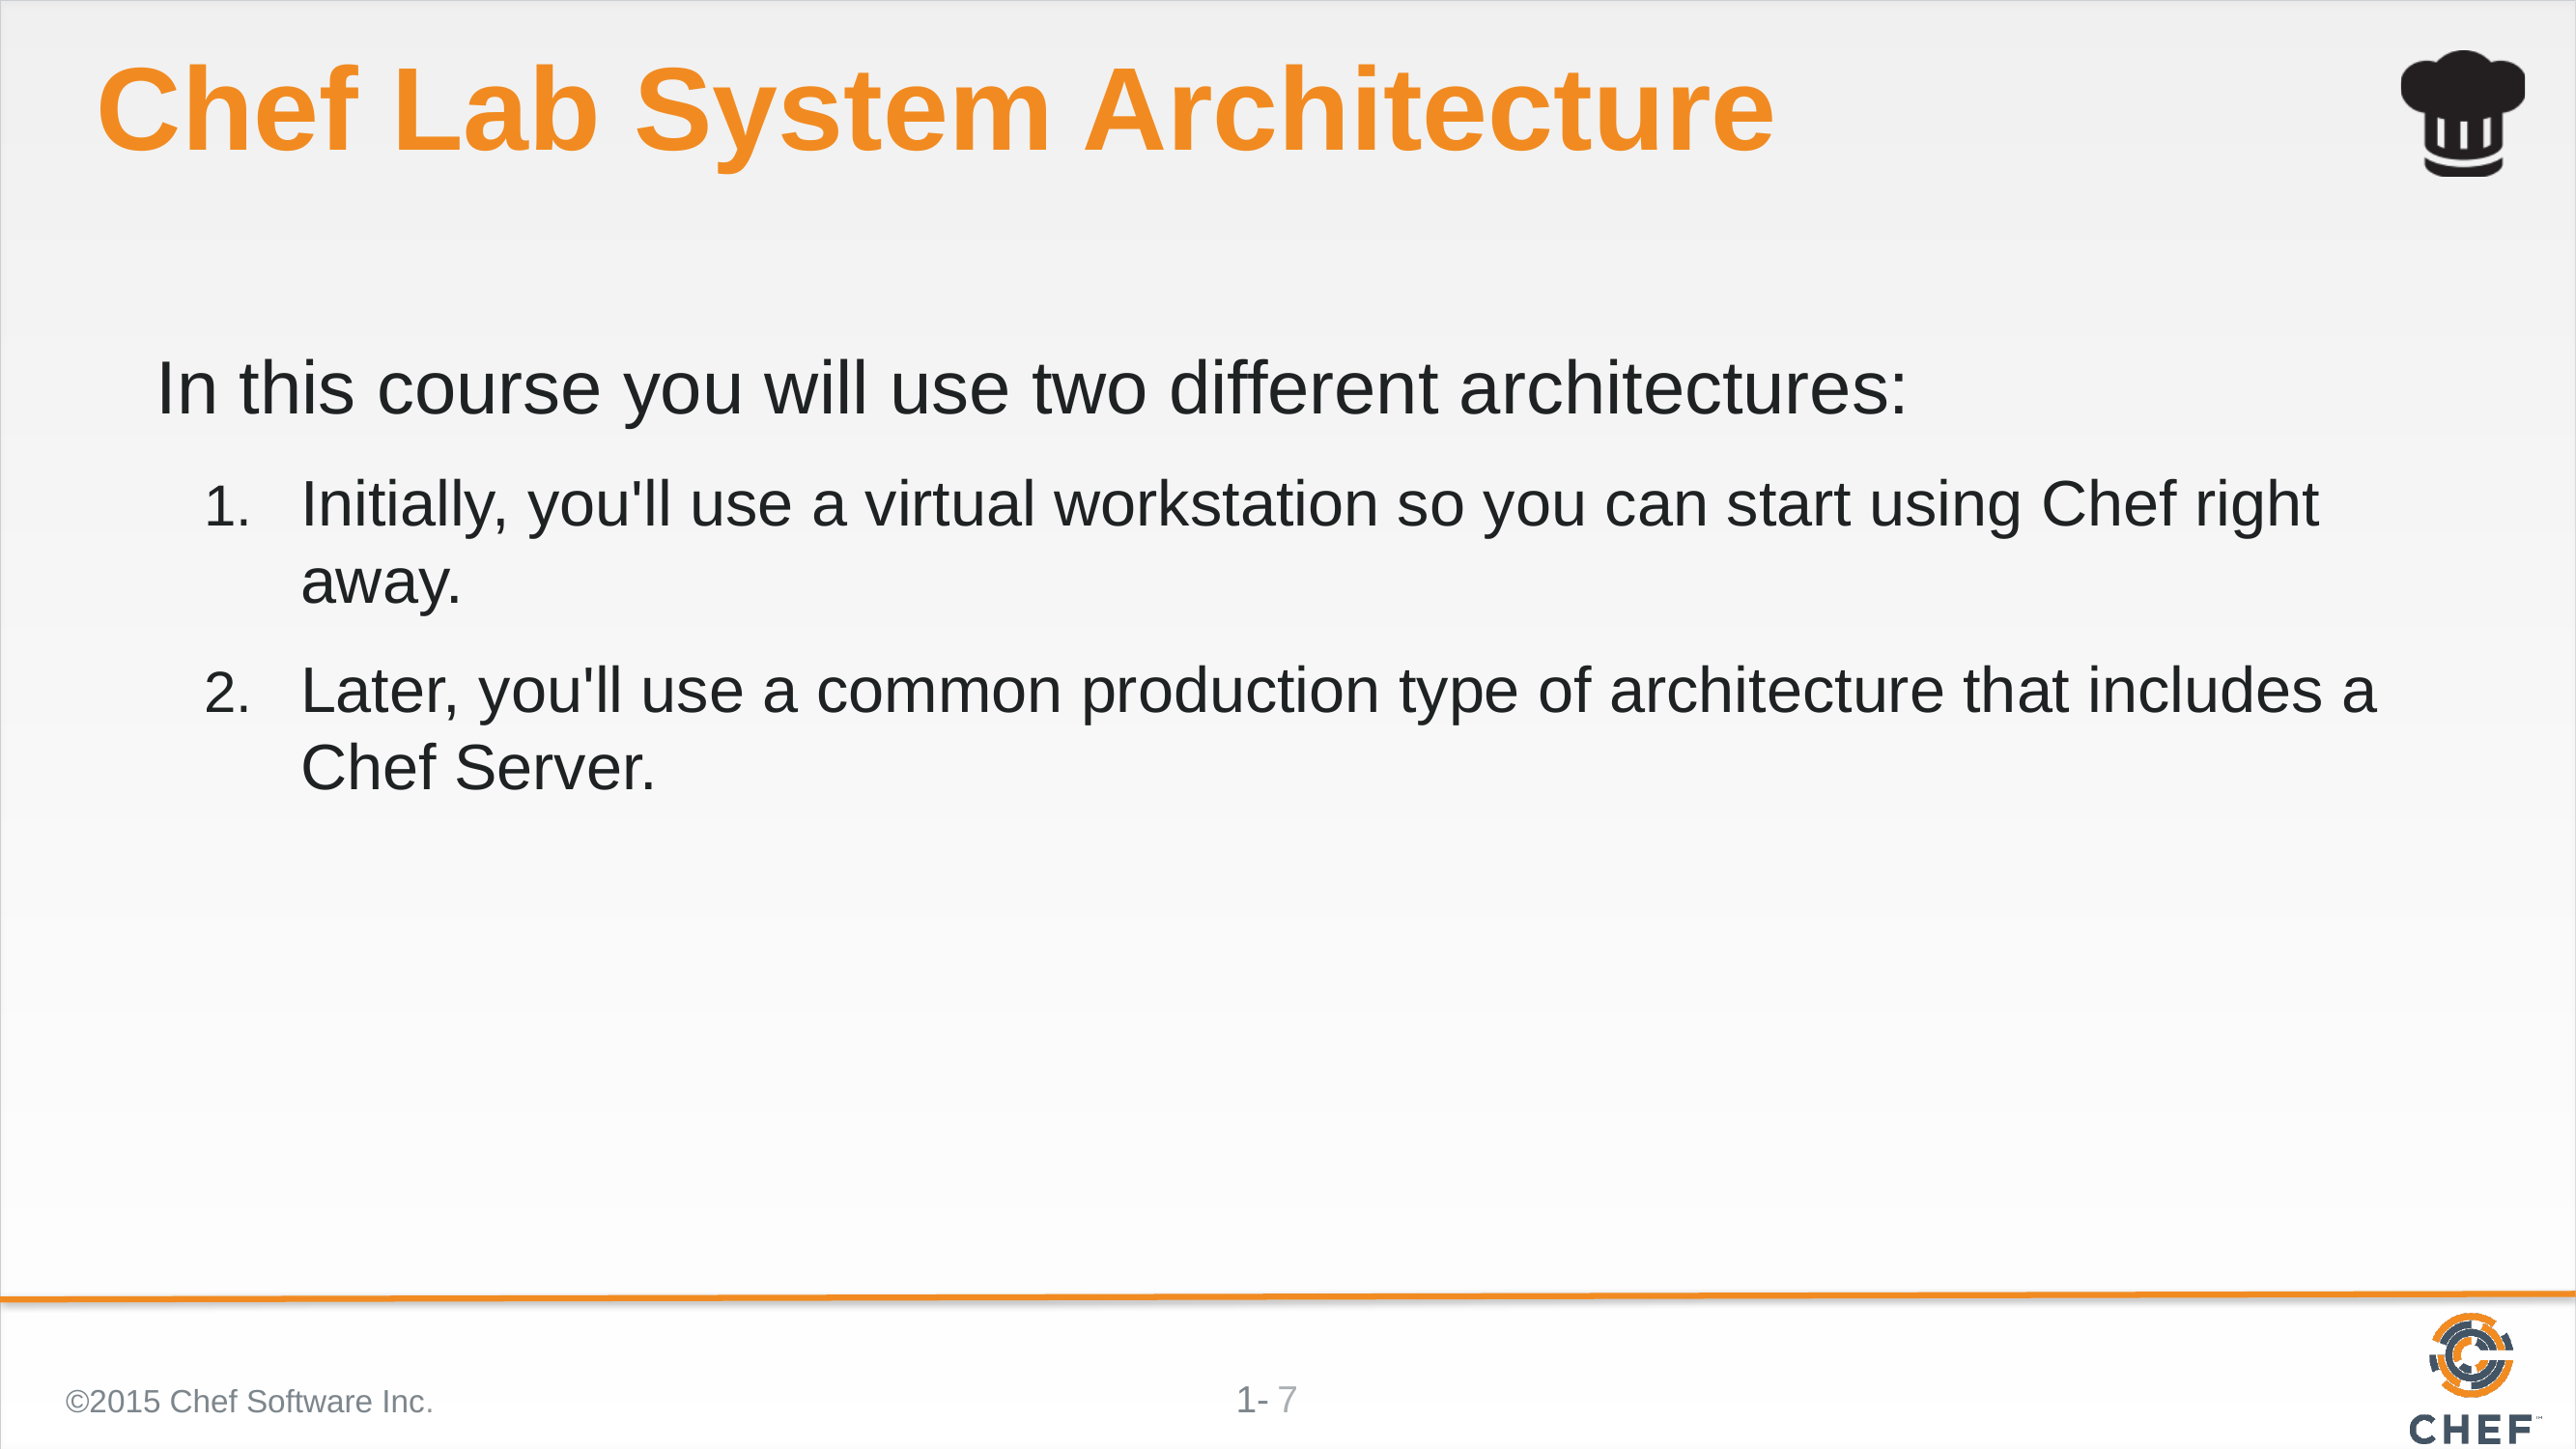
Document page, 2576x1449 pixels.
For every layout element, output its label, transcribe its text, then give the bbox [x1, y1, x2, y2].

footer ©2015 Chef Software Inc. [51, 1359, 952, 1440]
title Chef Lab System Architecture [96, 48, 2463, 180]
picture [2399, 1297, 2550, 1449]
slide_number 7 [998, 1359, 1578, 1437]
list In this course you will use two different architectures: Initially, you'll use a virtual workstation so you can start using Chef right away. Later, you'll use a common production type of architecture that includes a Chef Server. [107, 294, 2469, 1142]
